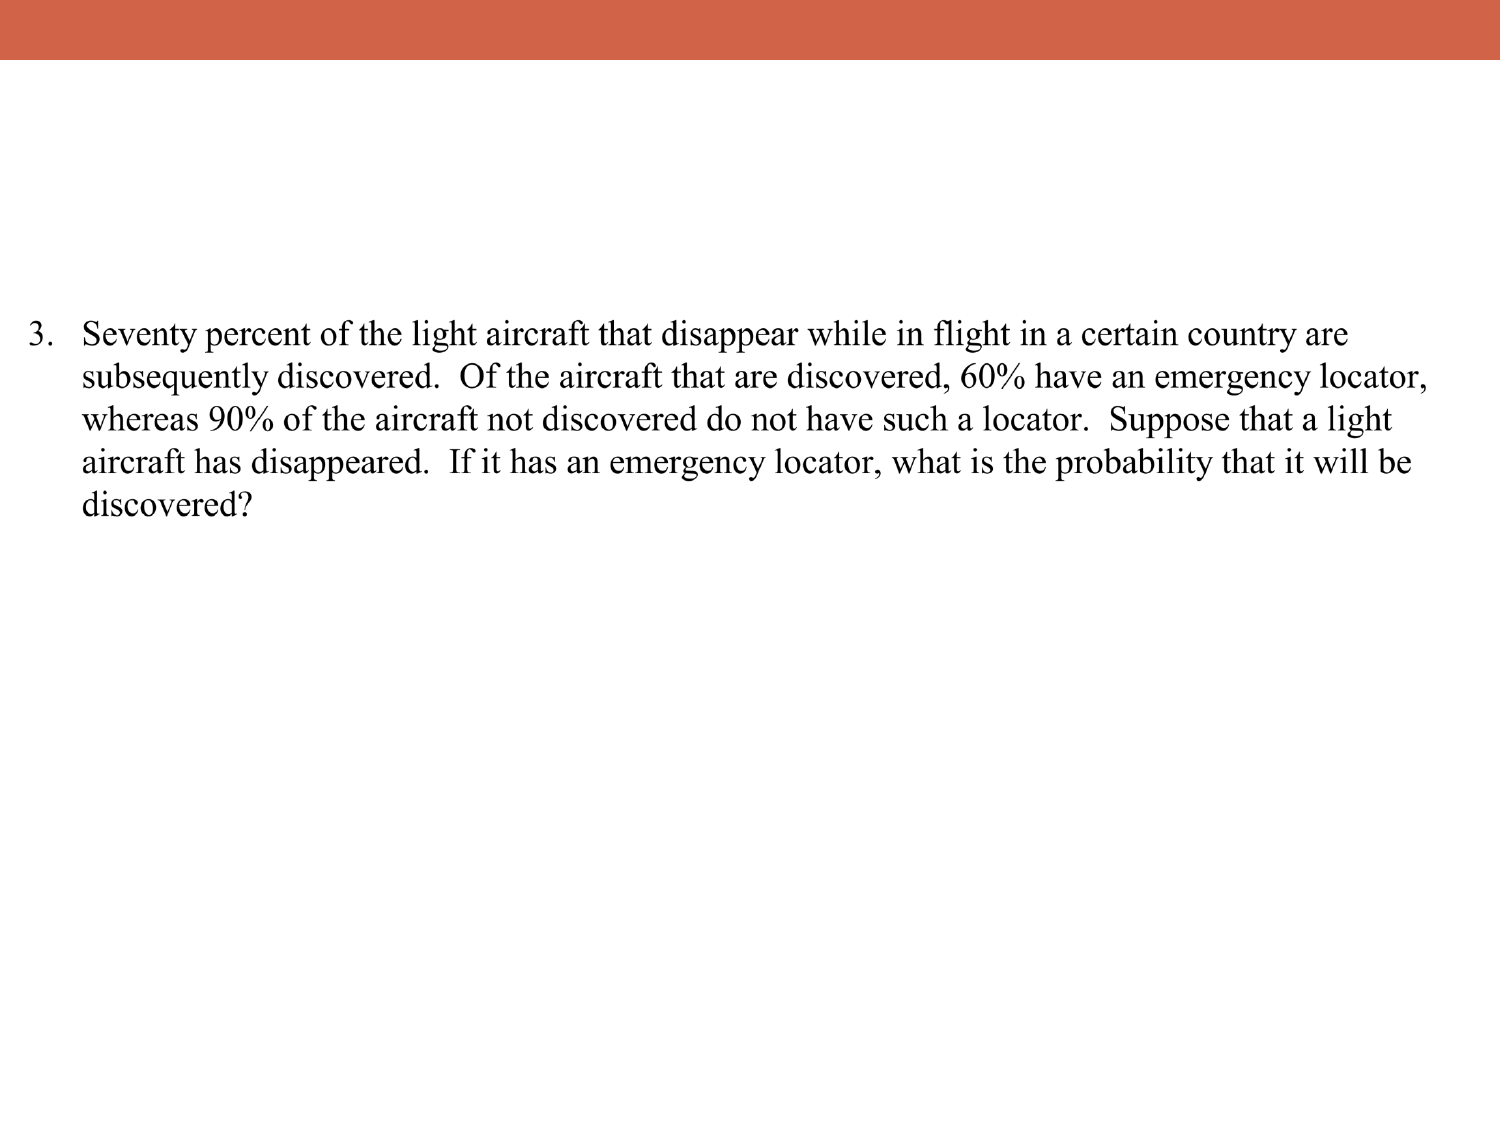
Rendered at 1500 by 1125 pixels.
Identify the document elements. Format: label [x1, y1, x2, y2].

picture [0, 306, 1465, 538]
